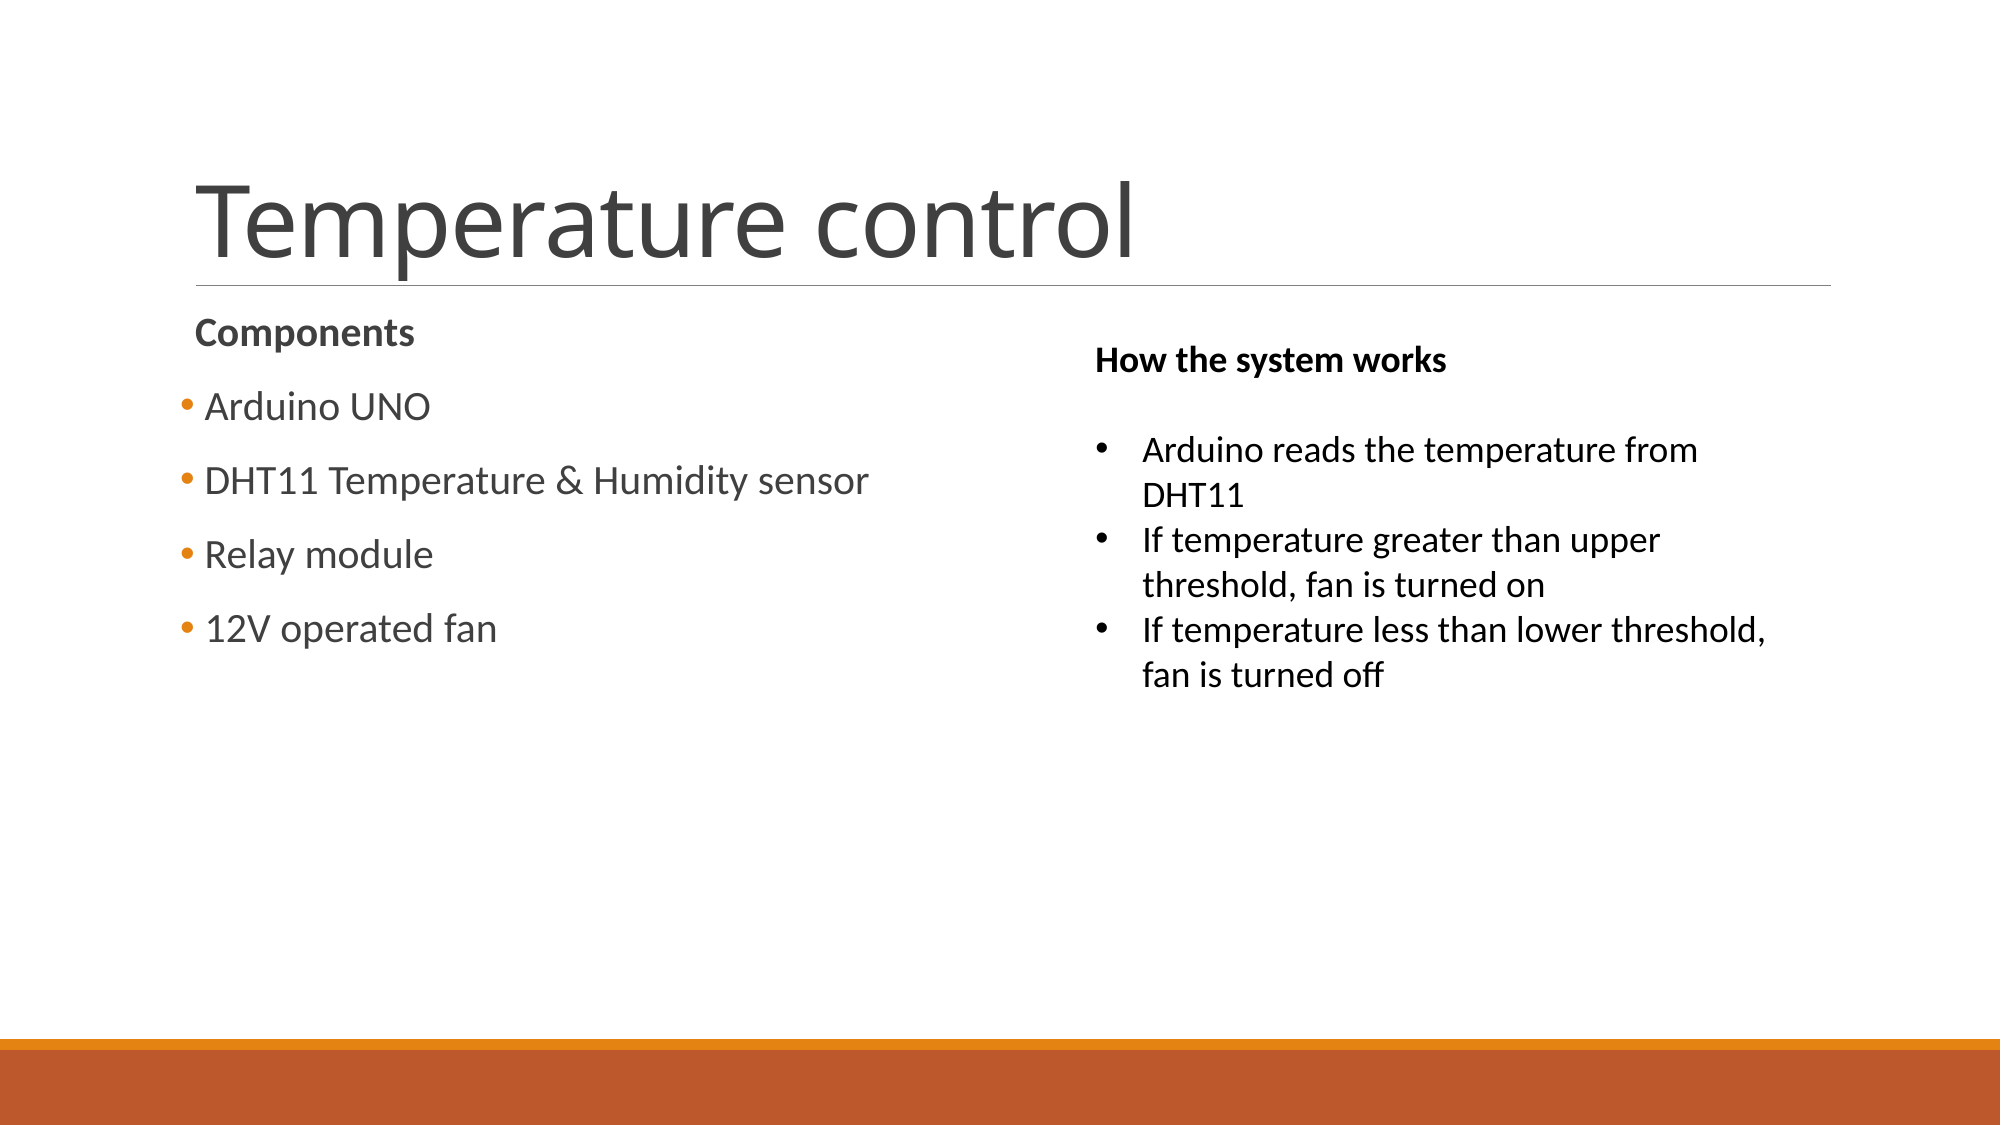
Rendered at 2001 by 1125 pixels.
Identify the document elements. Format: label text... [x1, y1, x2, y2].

title Temperature control [180, 47, 1830, 285]
text_box How the system works Arduino reads the temperature from DHT11 If temperature greater than upper threshold, fan is turned on If temperature less than lower threshold, fan is turned off [1080, 327, 1820, 703]
list Components Arduino UNO DHT11 Temperature & Humidity sensor Relay module 12V operated fan [180, 302, 929, 963]
